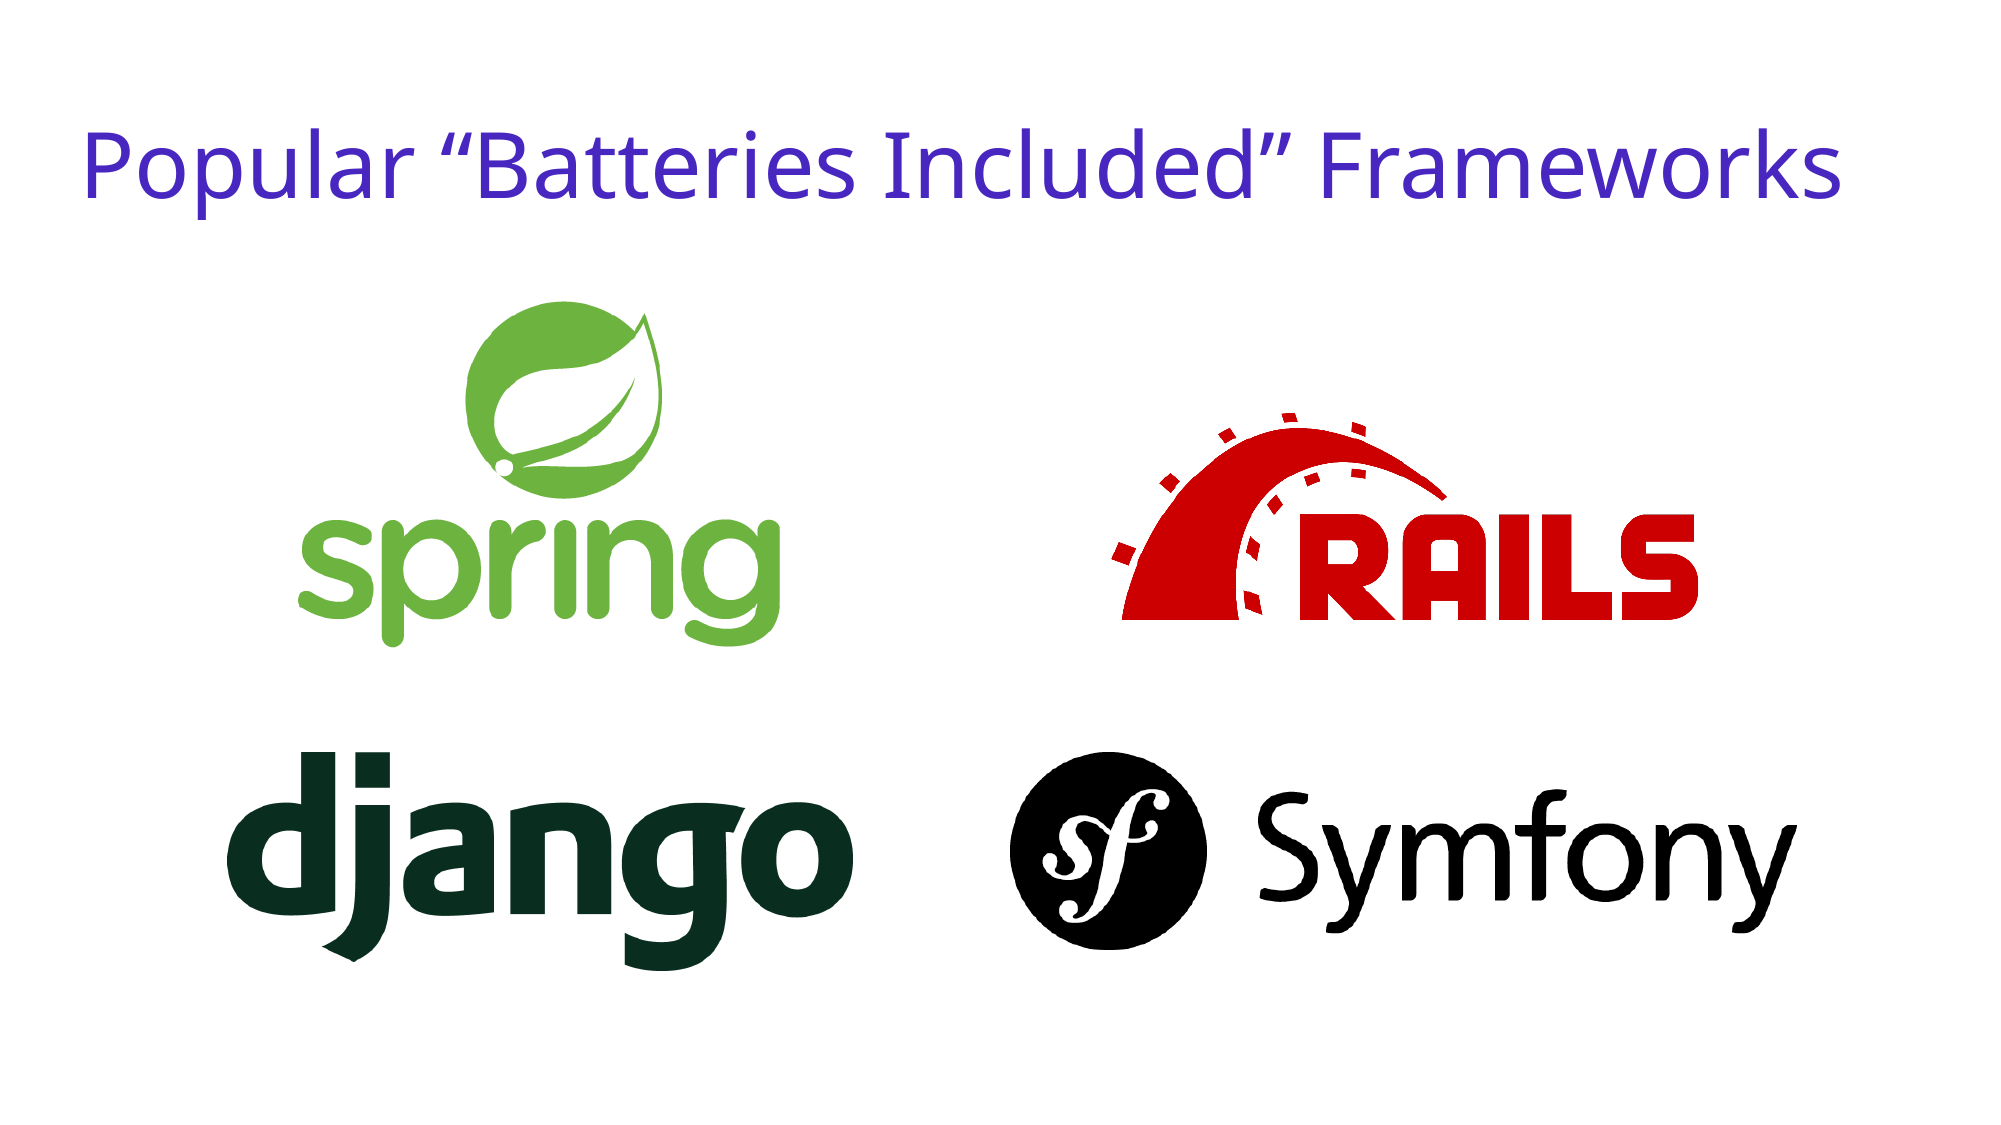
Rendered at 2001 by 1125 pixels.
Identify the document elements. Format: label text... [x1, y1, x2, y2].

picture [227, 752, 853, 971]
picture [1010, 752, 1797, 950]
title Popular “Batteries Included” Frameworks [64, 59, 1926, 278]
picture [1099, 400, 1708, 630]
picture [276, 291, 804, 656]
